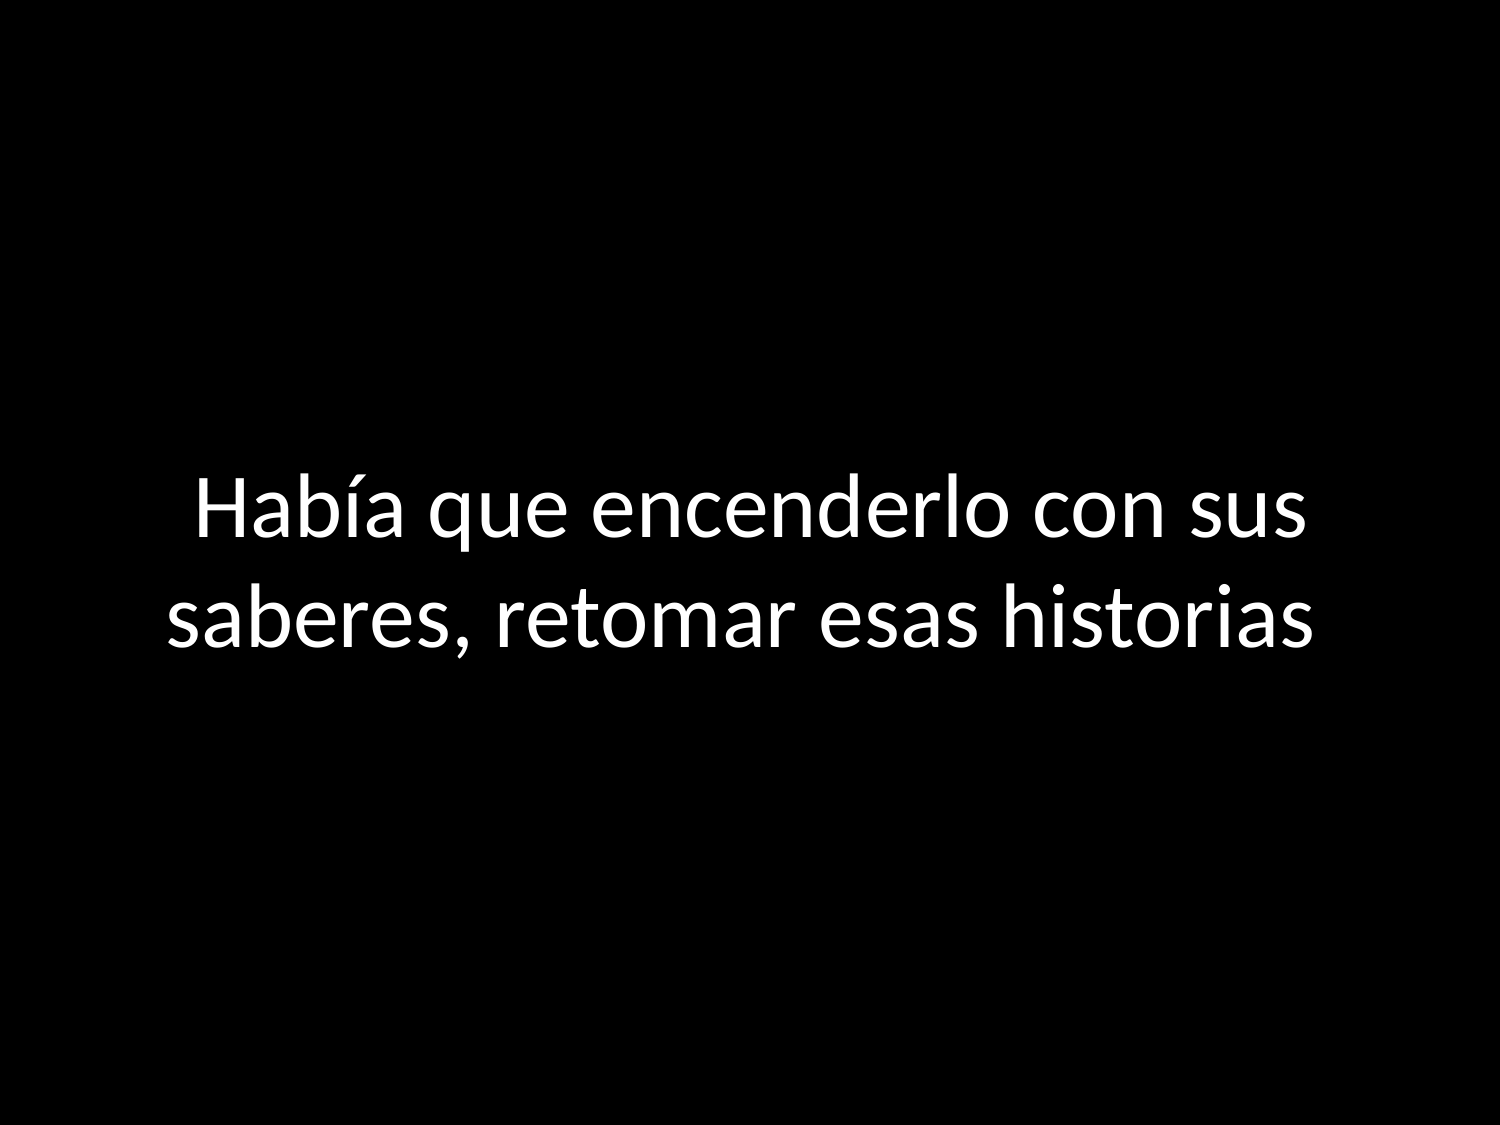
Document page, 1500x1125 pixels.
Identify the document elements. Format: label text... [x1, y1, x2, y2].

title Había que encenderlo con sus saberes, retomar esas historias [76, 101, 1427, 1010]
